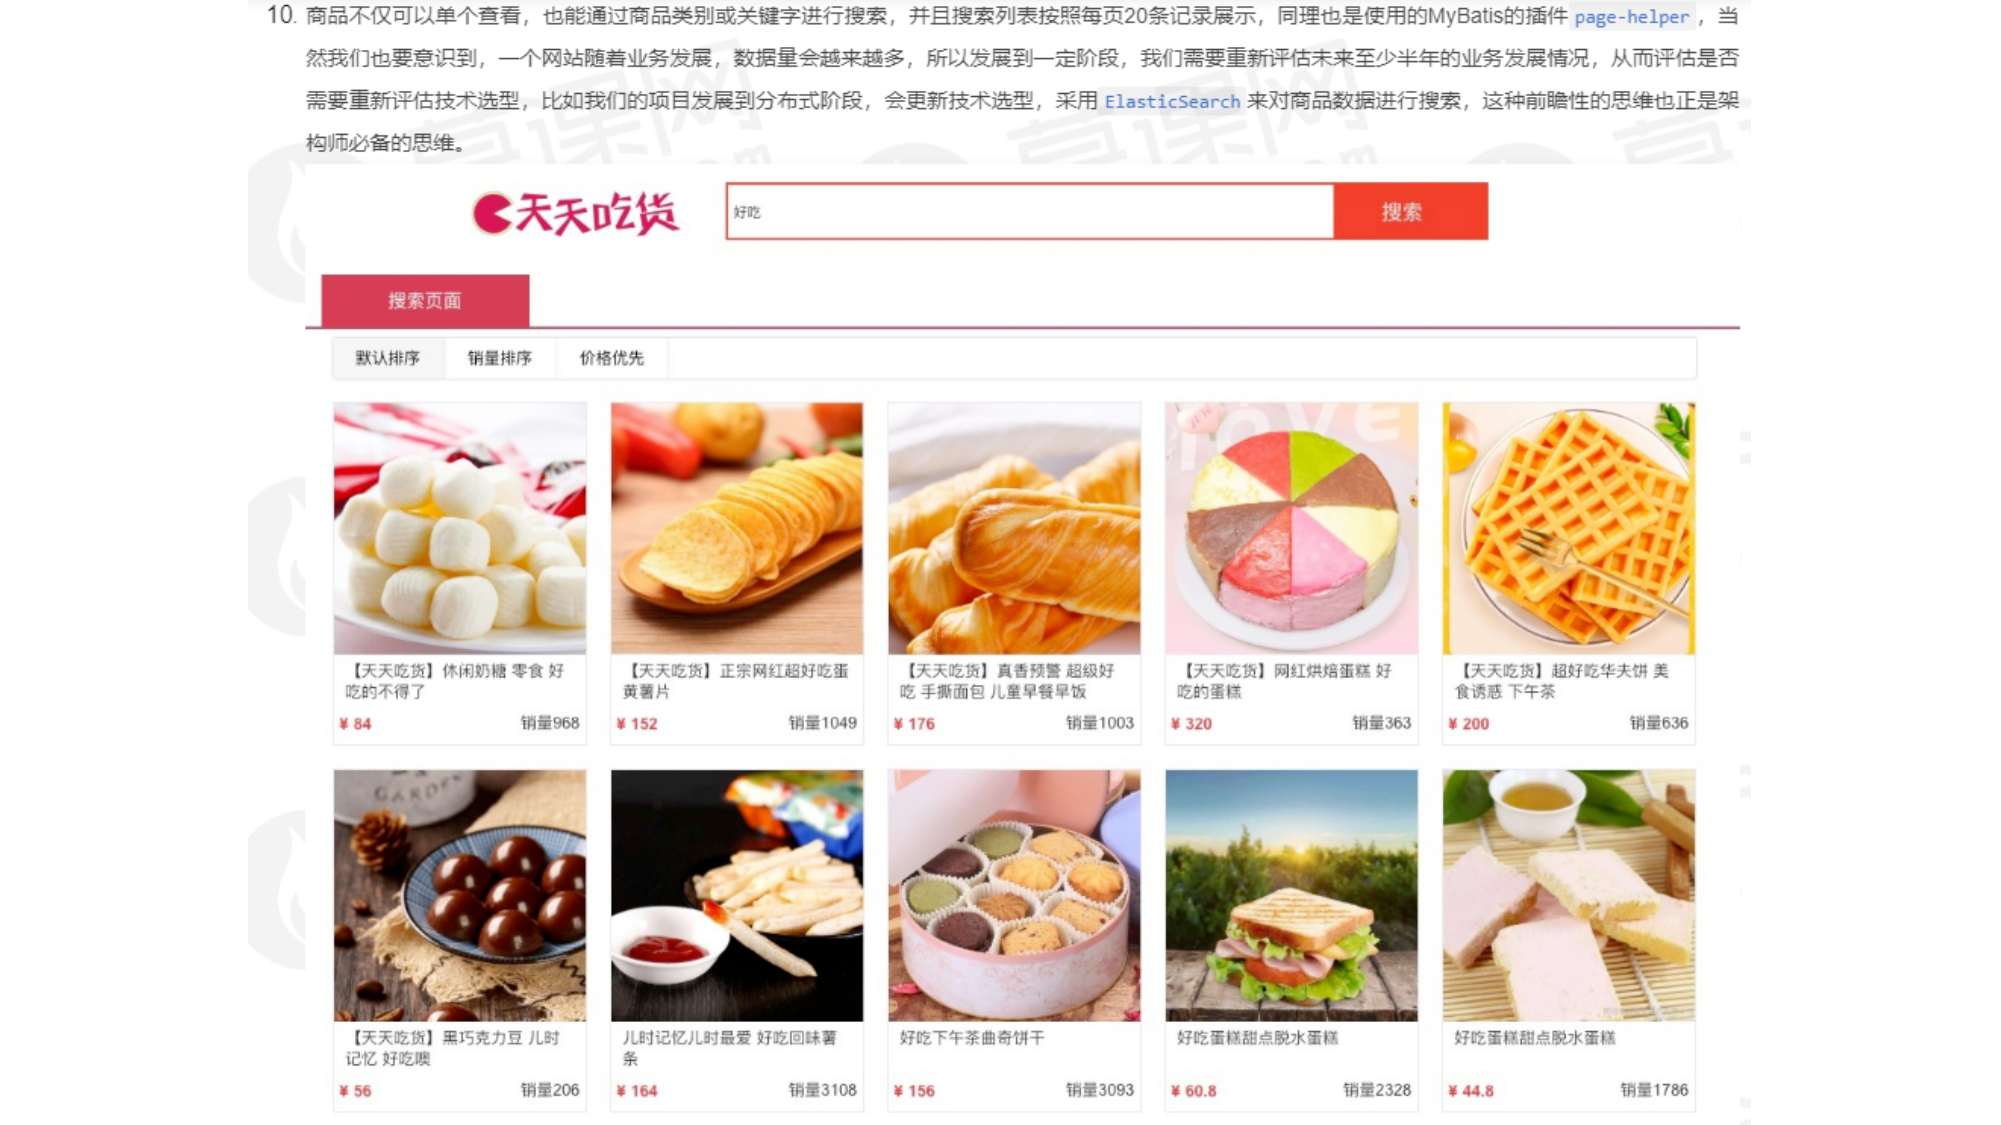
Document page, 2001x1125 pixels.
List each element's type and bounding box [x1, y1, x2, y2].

picture [248, 0, 1751, 1125]
